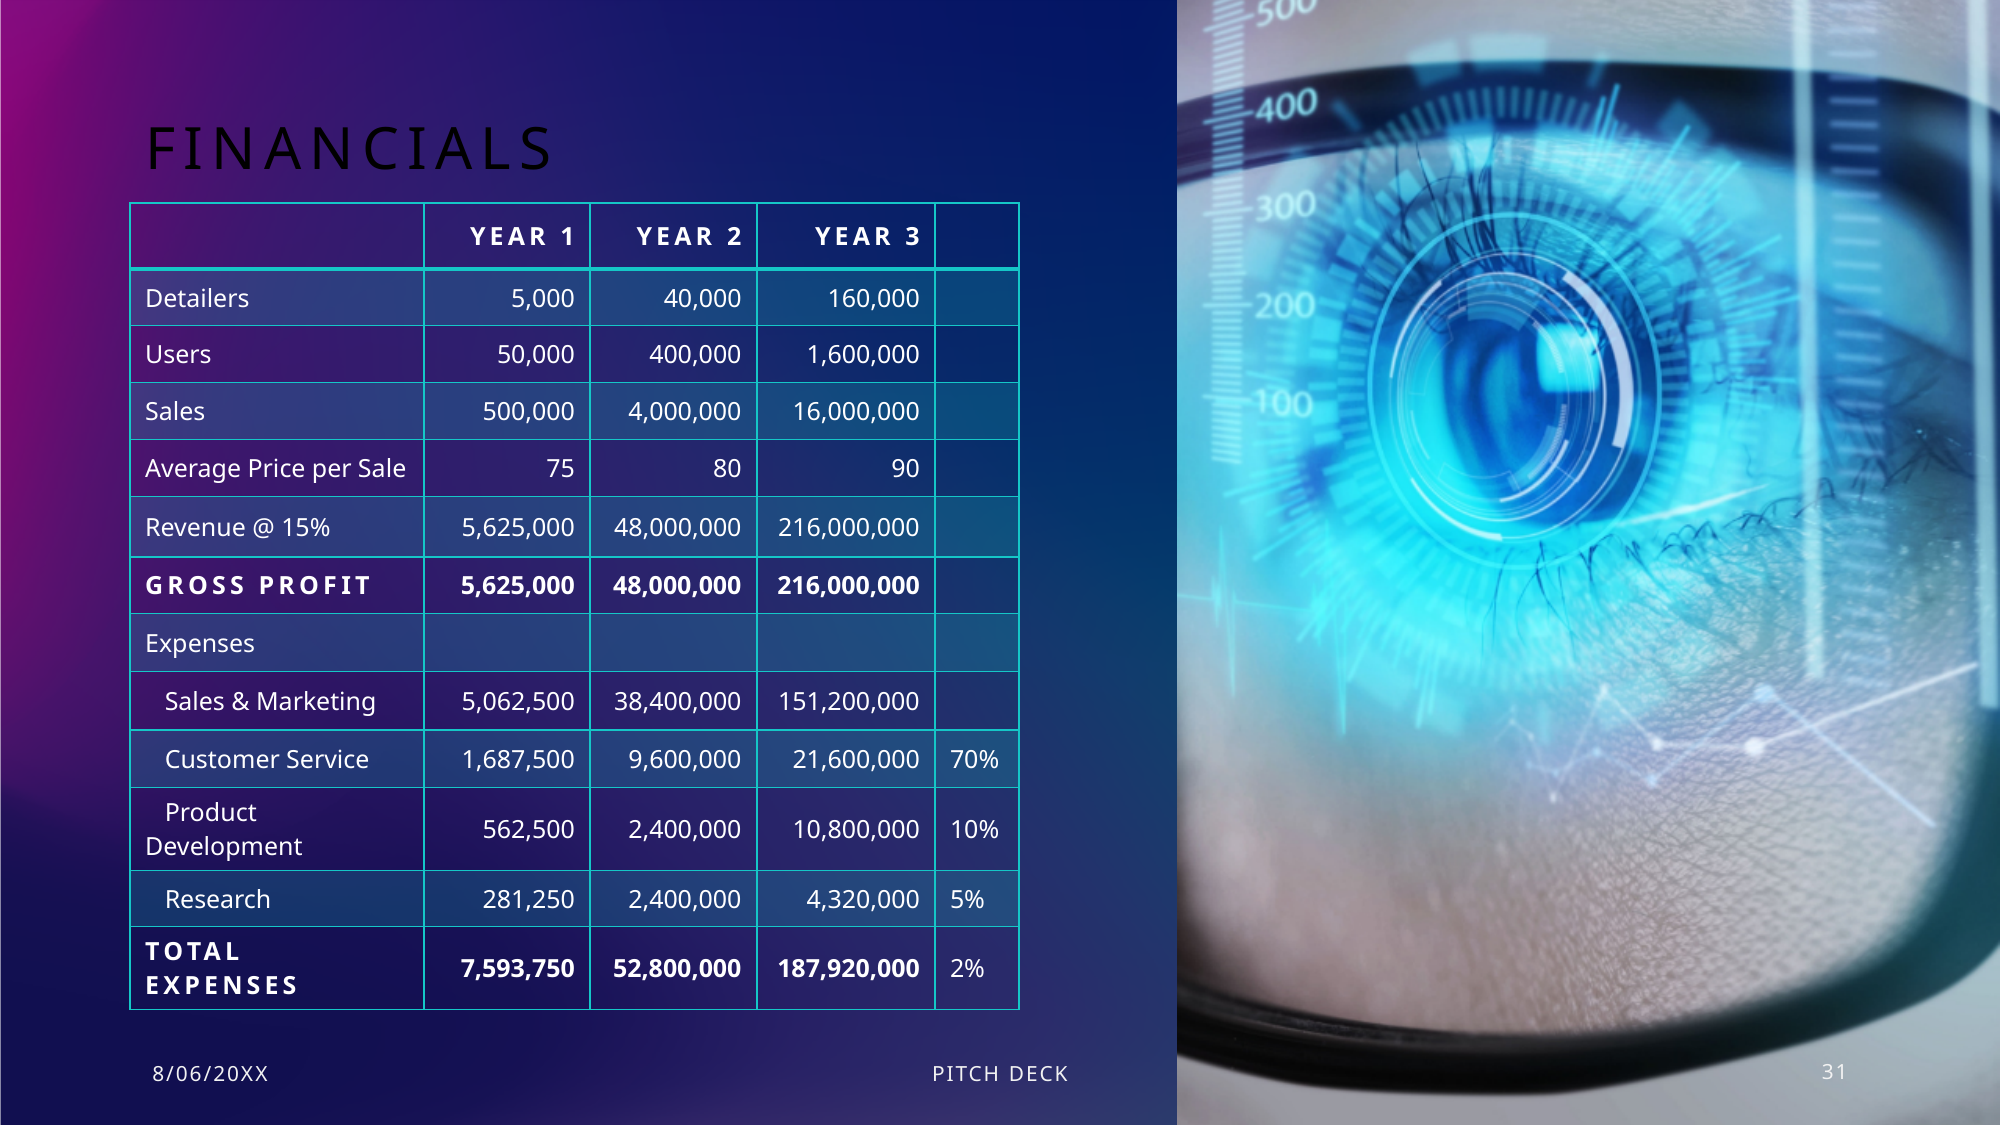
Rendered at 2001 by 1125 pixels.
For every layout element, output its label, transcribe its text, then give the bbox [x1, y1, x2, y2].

table_cell 7,593,750​ [425, 927, 589, 1009]
table_cell 5,062,500​ [425, 672, 589, 729]
table_cell 9,600,000​ [591, 731, 756, 787]
table_cell ​ [425, 614, 589, 671]
table_cell 2,400,000​ [591, 788, 756, 870]
table_cell Sales & Marketing​ [131, 672, 423, 729]
table_cell 10%​ [936, 788, 1018, 870]
table_cell Gross Profit​ [131, 558, 423, 613]
table_cell 80​ [591, 440, 756, 496]
table_cell 4,000,000​ [591, 383, 756, 439]
table_cell 70%​ [936, 731, 1018, 787]
table_cell 5,625,000​ [425, 558, 589, 613]
table_cell 400,000​ [591, 326, 756, 382]
table_header Year 1 [425, 204, 589, 267]
table_cell 160,000​ [758, 271, 934, 325]
table_cell 50,000​ [425, 326, 589, 382]
table_cell Detailers​ [131, 271, 423, 325]
table_cell 5,000​ [425, 271, 589, 325]
table_cell 216,000,000​ [758, 558, 934, 613]
table_cell ​ [936, 672, 1018, 729]
table_cell 10,800,000​ [758, 788, 934, 870]
table_cell 500,000​ [425, 383, 589, 439]
table_cell Sales​ [131, 383, 423, 439]
table_cell 281,250​ [425, 871, 589, 926]
table_cell ​ [936, 326, 1018, 382]
table_cell Revenue @ 15%​ [131, 497, 423, 556]
table_cell 5%​ [936, 871, 1018, 926]
table_cell ​ [936, 440, 1018, 496]
table_cell 2,400,000​ [591, 871, 756, 926]
table_cell 40,000​ [591, 271, 756, 325]
table_cell 48,000,000​ [591, 497, 756, 556]
table_cell Research​ [131, 871, 423, 926]
table_cell Total Expenses​ [131, 927, 423, 1009]
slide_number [137, 1042, 588, 1103]
table_cell ​ [591, 614, 756, 671]
table_cell 216,000,000​ [758, 497, 934, 556]
table_cell 4,320,000​ [758, 871, 934, 926]
table_cell ​ [758, 614, 934, 671]
table_cell 21,600,000​ [758, 731, 934, 787]
table_cell 151,200,000​ [758, 672, 934, 729]
footer PITCH DECK [662, 1042, 1177, 1103]
table_header [936, 204, 1018, 267]
table_cell 5,625,000​ [425, 497, 589, 556]
table_cell 90​ [758, 440, 934, 496]
table_cell 1,600,000​ [758, 326, 934, 382]
table_cell 16,000,000​ [758, 383, 934, 439]
table_cell Product Development​ [131, 788, 423, 870]
table_header Year 2 [591, 204, 756, 267]
table_cell 1,687,500​ [425, 731, 589, 787]
table_cell Average Price per Sale​ [131, 440, 423, 496]
table_cell Expenses​ [131, 614, 423, 671]
table_cell 2%​ [936, 927, 1018, 1009]
table_cell ​ [936, 497, 1018, 556]
table_header [131, 204, 423, 267]
table_header year 3 [758, 204, 934, 267]
table_cell 52,800,000​ [591, 927, 756, 1009]
table_cell ​ [936, 383, 1018, 439]
title Financials [130, 117, 929, 178]
table_cell 48,000,000​ [591, 558, 756, 613]
table_cell ​ [936, 614, 1018, 671]
table_cell ​ [936, 558, 1018, 613]
table_cell Customer Service​ [131, 731, 423, 787]
table_cell 187,920,000​ [758, 927, 934, 1009]
table_cell ​ [936, 271, 1018, 325]
picture [0, 0, 2000, 1125]
table_cell 38,400,000​ [591, 672, 756, 729]
table_cell Users​ [131, 326, 423, 382]
table_cell 75​ [425, 440, 589, 496]
table_cell 562,500​ [425, 788, 589, 870]
